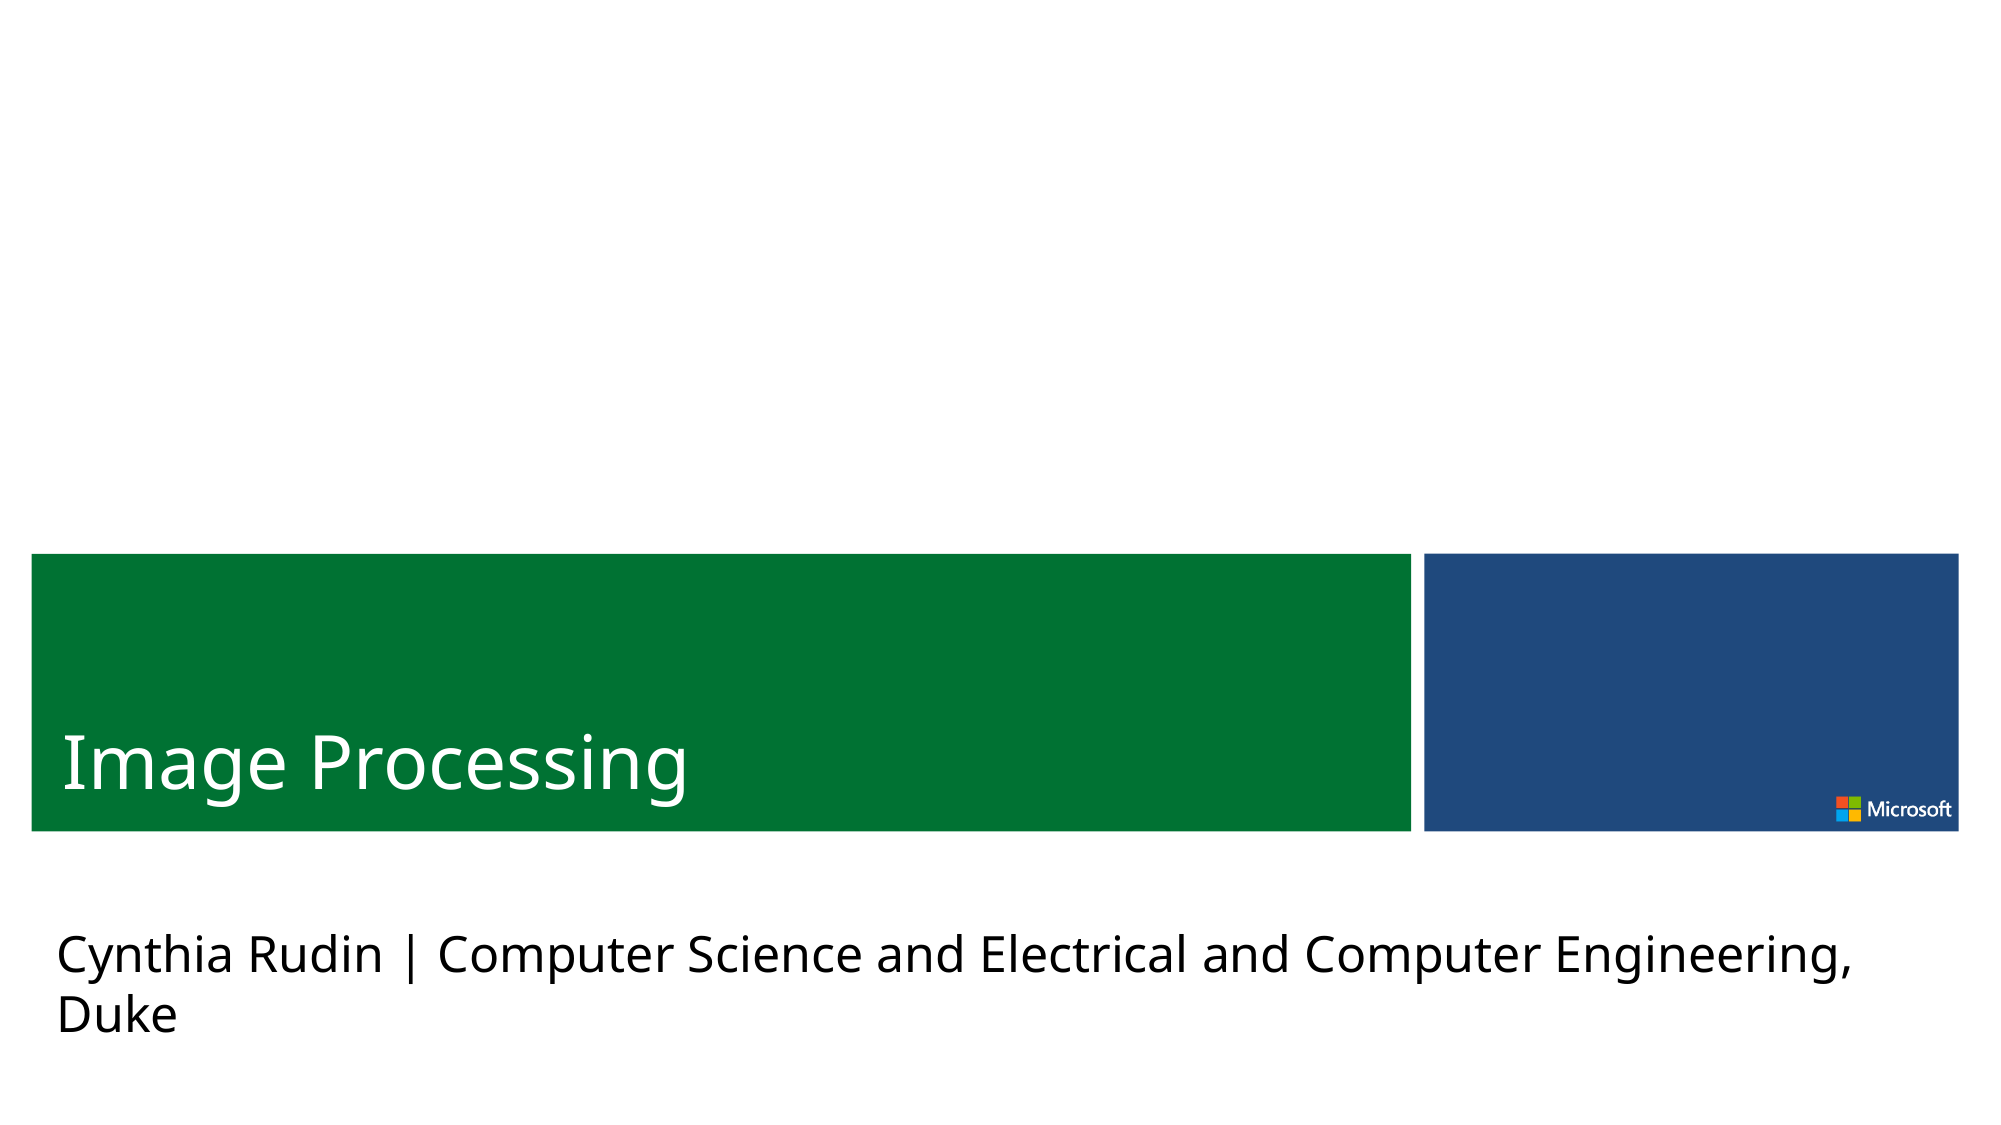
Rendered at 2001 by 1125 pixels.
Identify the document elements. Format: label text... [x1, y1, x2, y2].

subtitle Cynthia Rudin | Computer Science and Electrical and Computer Engineering, Duke [34, 885, 2000, 1125]
picture [1834, 790, 1956, 827]
list Image Processing [47, 568, 1396, 813]
